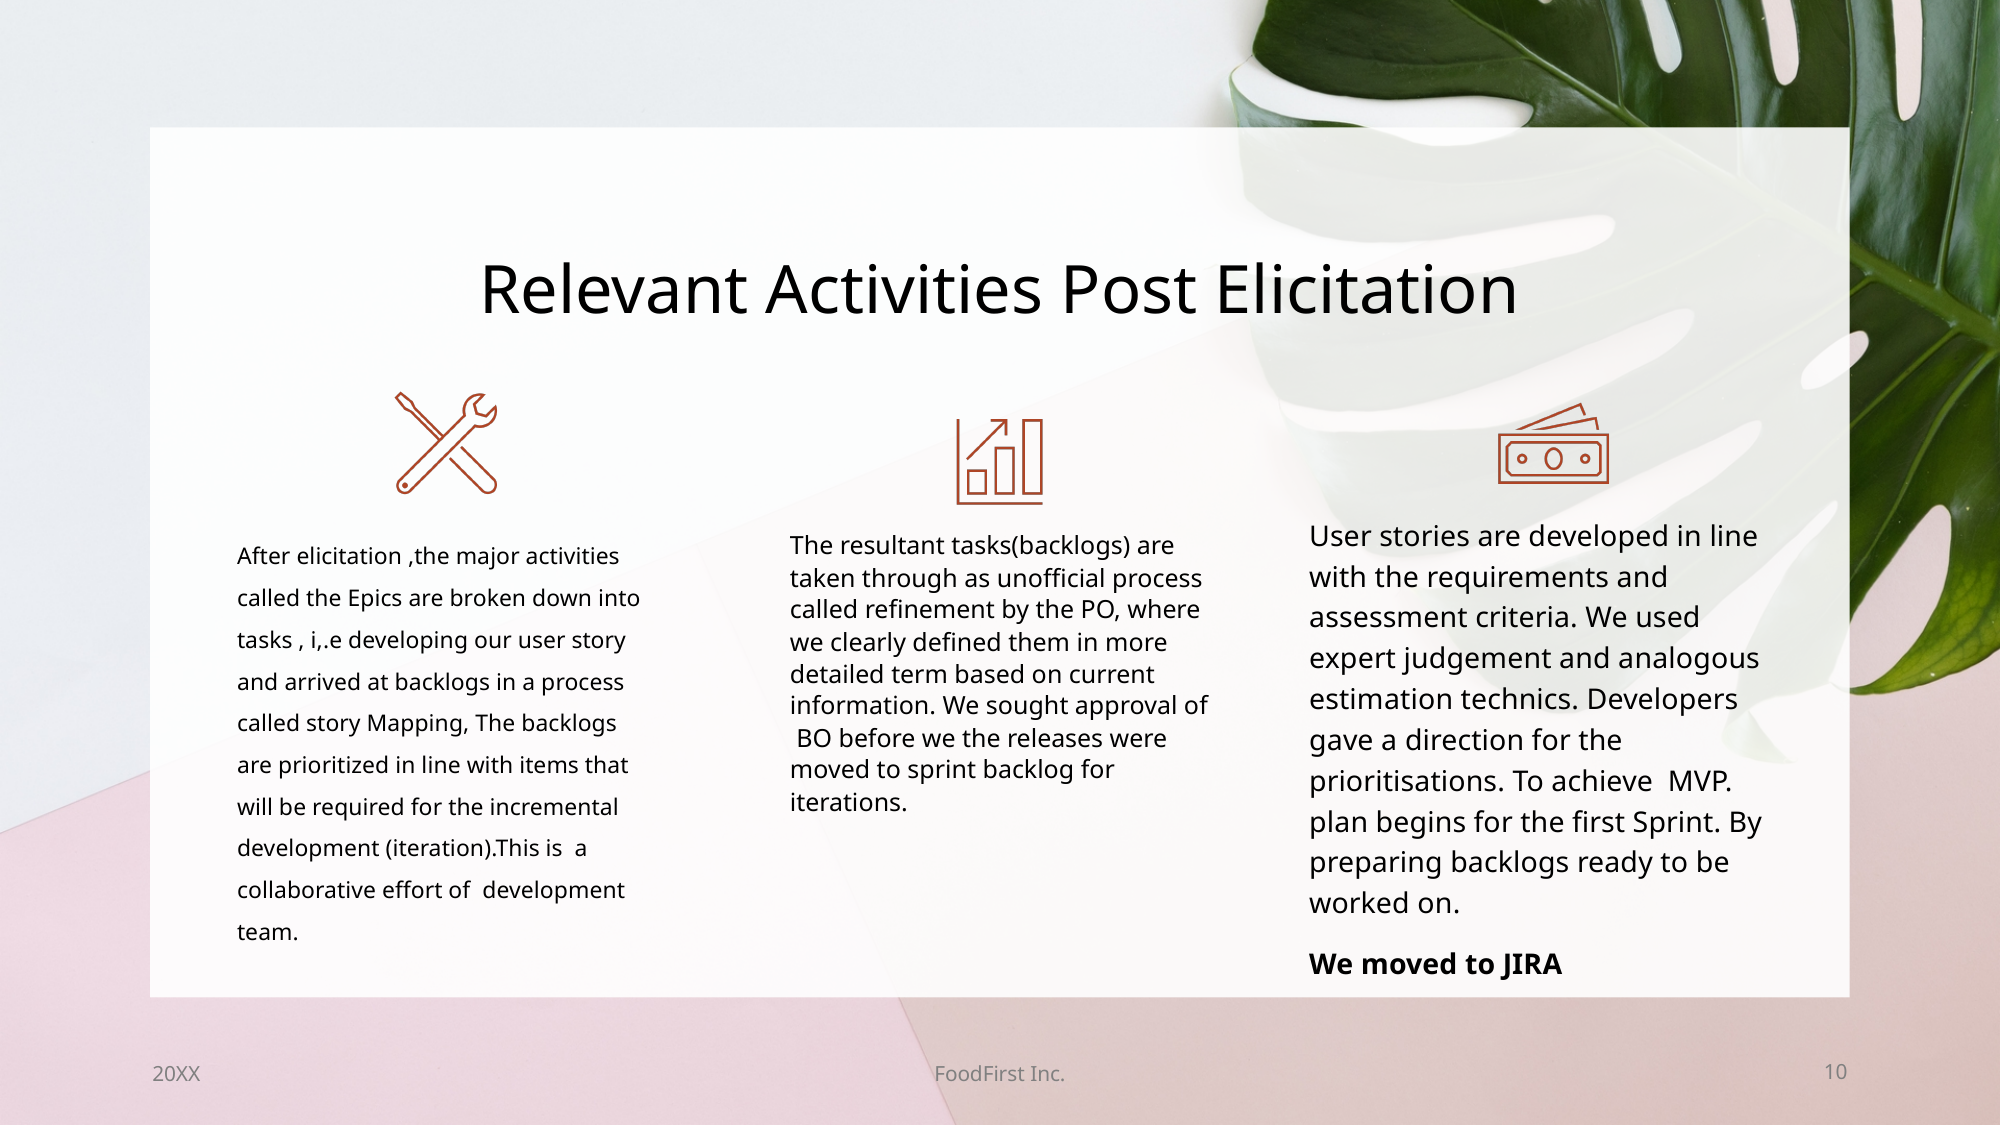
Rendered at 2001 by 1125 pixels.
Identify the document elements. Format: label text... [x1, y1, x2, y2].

list The resultant tasks(backlogs) are taken through as unofficial process called refinement by the PO, where we clearly defined them in more detailed term based on current information. We sought approval of BO before we the releases were moved to sprint backlog for iterations. [774, 520, 1225, 957]
slide_number 10 [1412, 1042, 1863, 1103]
list User stories are developed in line with the requirements and assessment criteria. We used expert judgement and analogous estimation technics. Developers gave a direction for the prioritisations. To achieve MVP. plan begins for the first Sprint. By preparing backlogs ready to be worked on. We moved to JIRA [1294, 503, 1790, 993]
slide_number 20XX [137, 1042, 588, 1103]
picture [0, 0, 2000, 1125]
footer FoodFirst Inc. [662, 1042, 1338, 1103]
list After elicitation ,the major activities called the Epics are broken down into tasks , i,.e developing our user story and arrived at backlogs in a process called story Mapping, The backlogs are prioritized in line with items that will be required for the incremental development (iteration).This is a collaborative effort of development team. [221, 520, 672, 993]
title Relevant Activities Post Elicitation [174, 246, 1825, 339]
